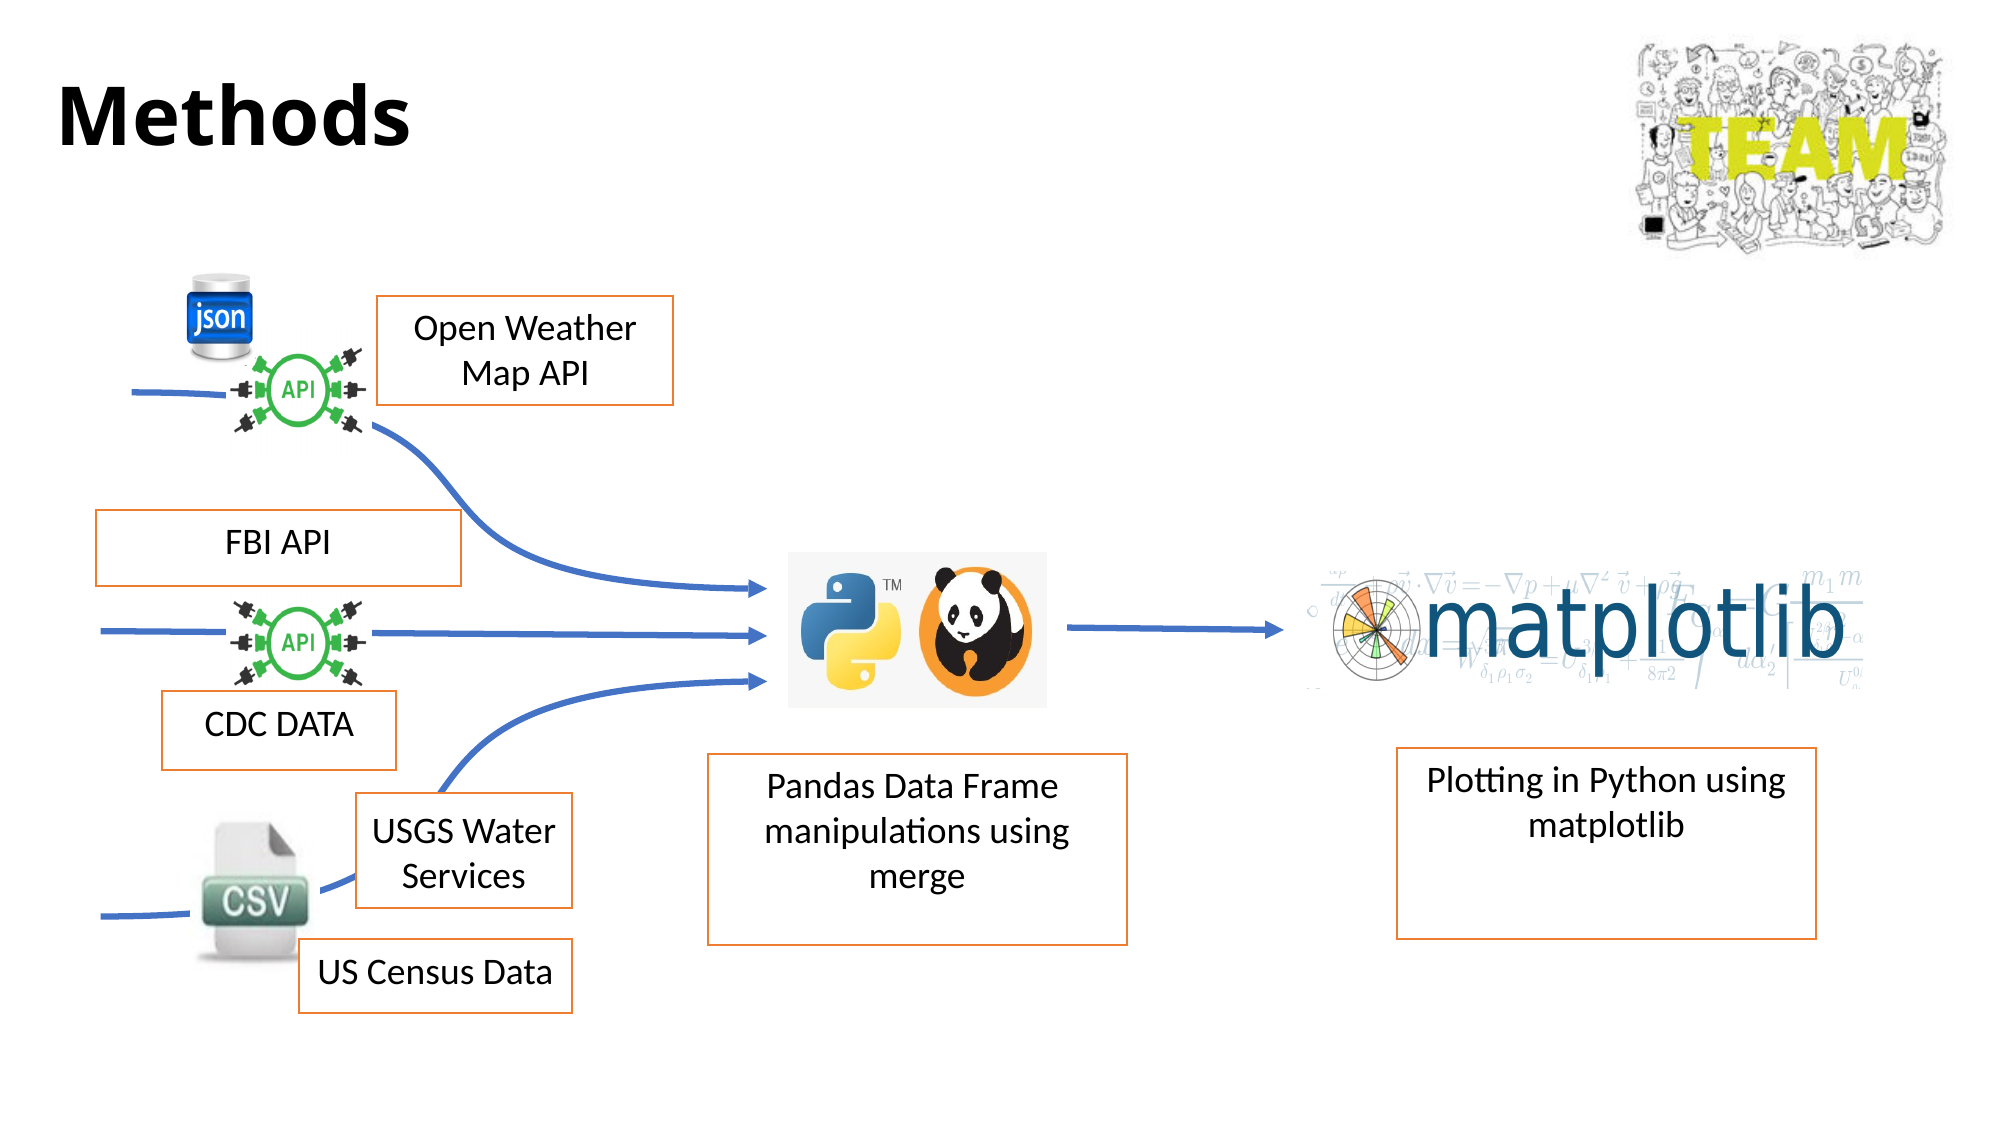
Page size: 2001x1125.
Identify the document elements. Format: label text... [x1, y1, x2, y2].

picture [1628, 22, 1954, 273]
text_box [95, 272, 1863, 1014]
title Methods [40, 33, 440, 206]
